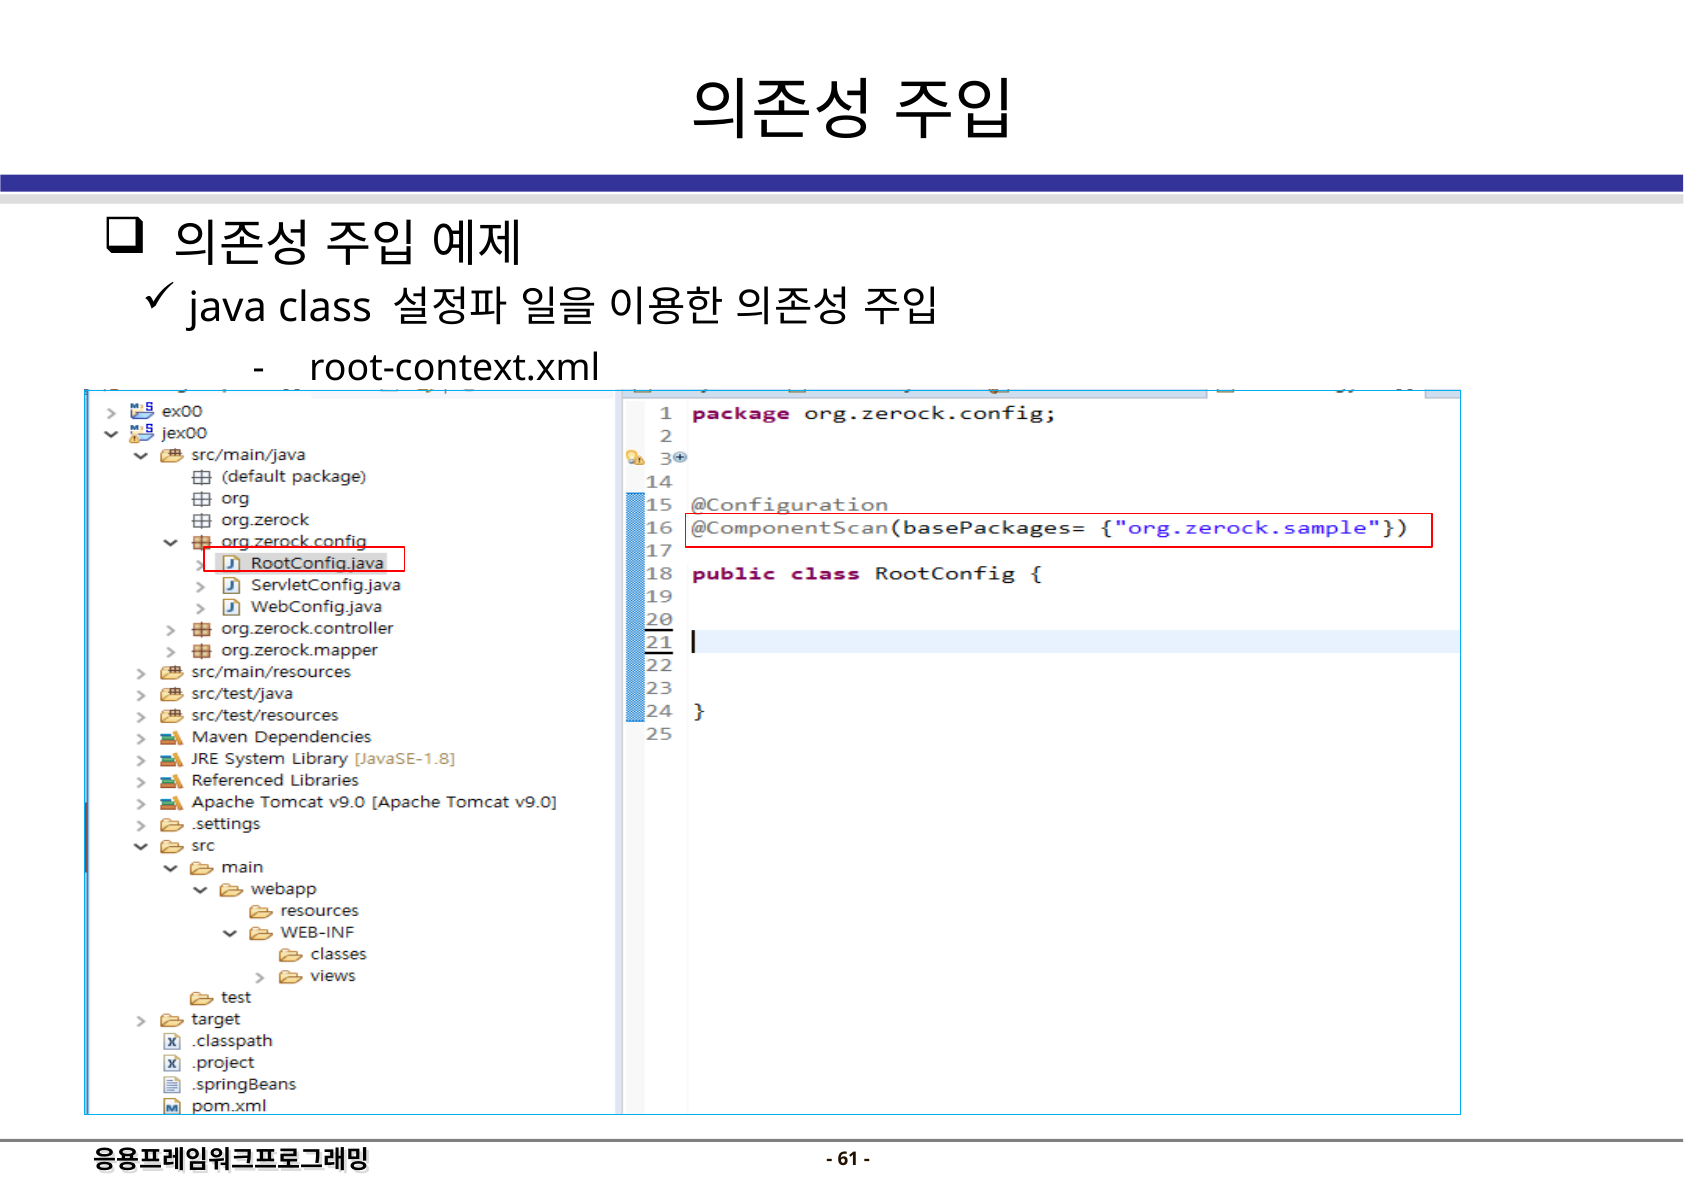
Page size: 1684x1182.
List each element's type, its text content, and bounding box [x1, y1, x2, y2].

text_box 의존성 주입 [156, 59, 1551, 155]
picture [86, 392, 1459, 1113]
text_box 의존성 주입 예제 java class 설정파 일을 이용한 의존성 주입 root-context.xml [87, 204, 1607, 396]
slide_number - 60 - [671, 1138, 1026, 1182]
